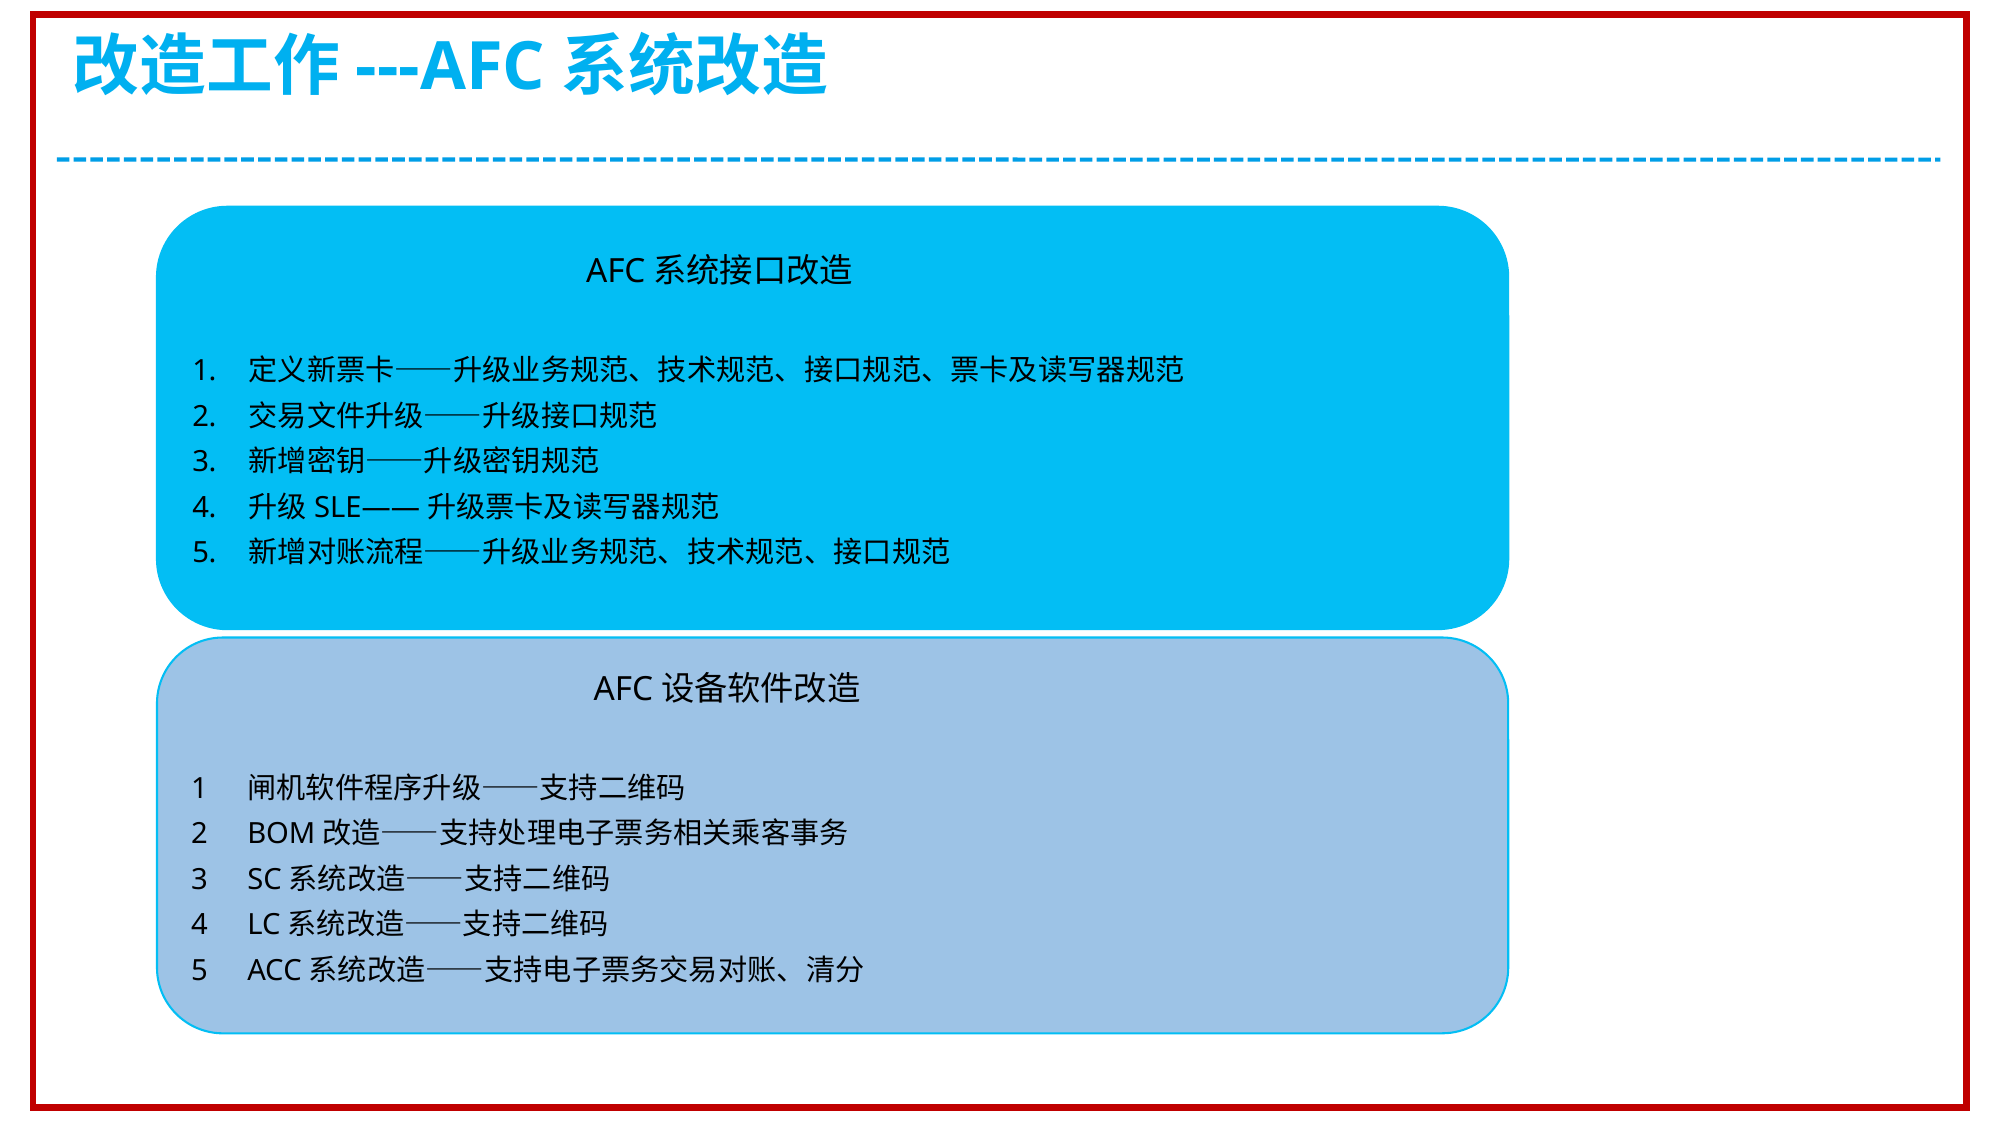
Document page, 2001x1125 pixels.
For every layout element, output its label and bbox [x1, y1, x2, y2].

text_box [32, 14, 1968, 1109]
